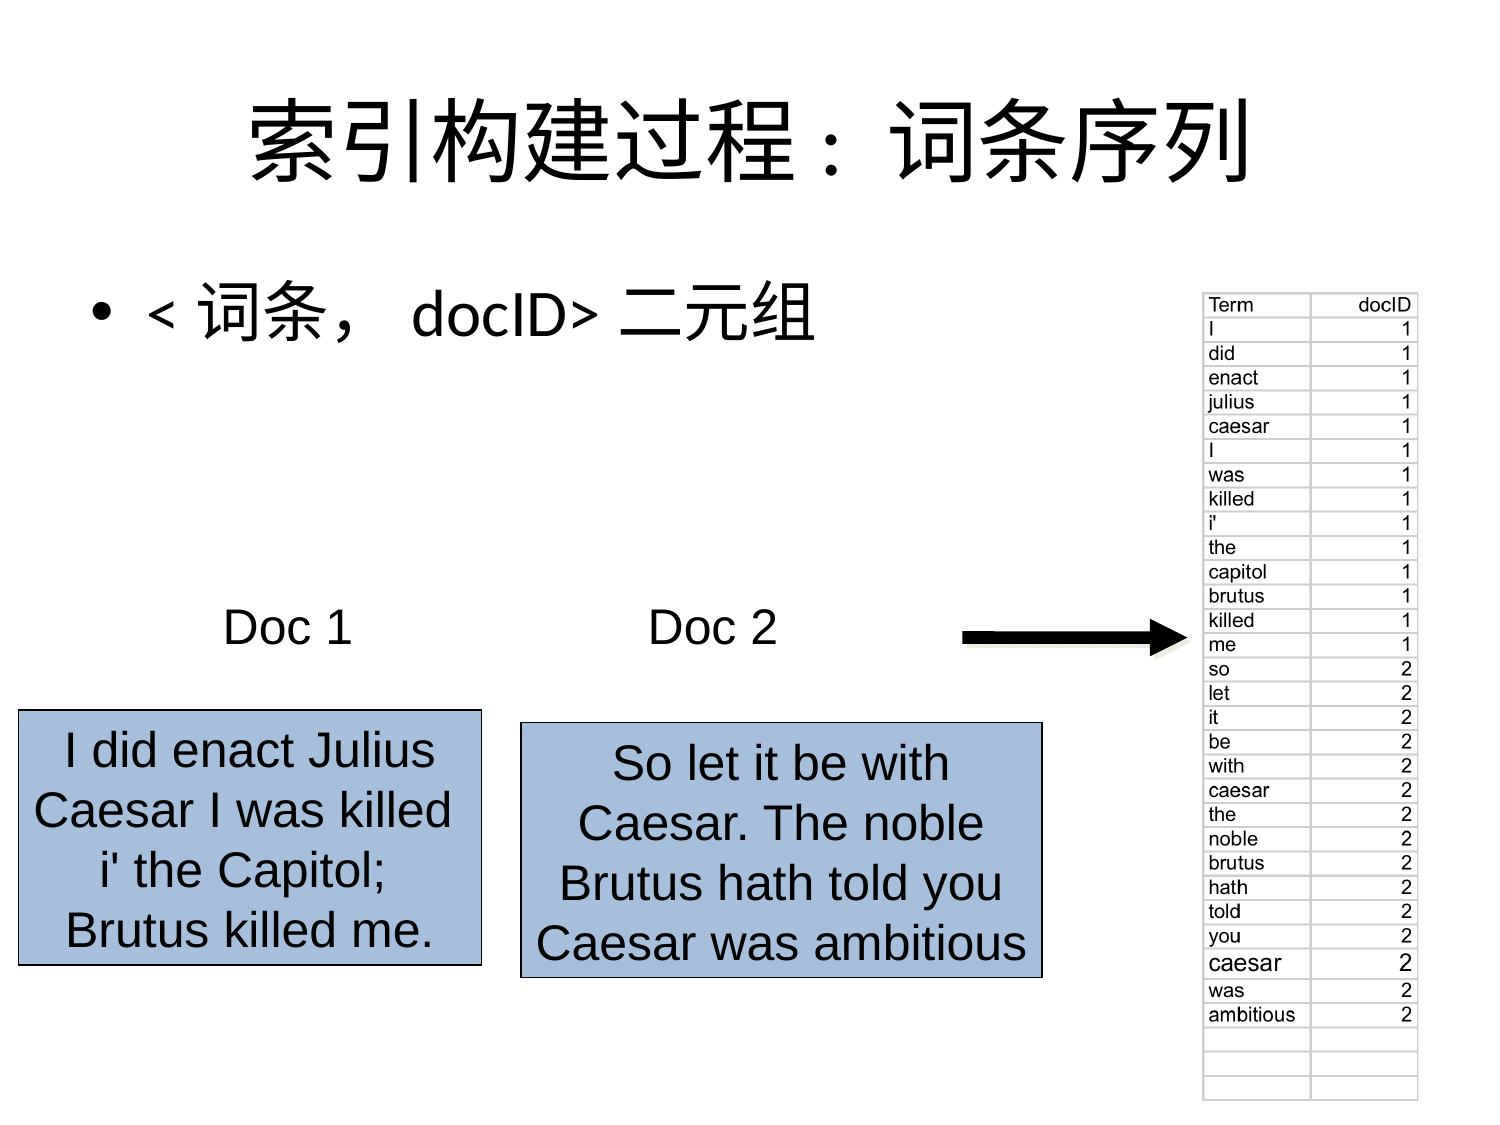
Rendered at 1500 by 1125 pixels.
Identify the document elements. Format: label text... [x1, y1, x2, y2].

list <词条，docID>二元组 [75, 262, 1425, 1005]
text_box Doc 1 [207, 587, 368, 663]
title 索引构建过程: 词条序列 [75, 45, 1425, 233]
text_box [1201, 292, 1419, 1102]
text_box So let it be with Caesar. The noble Brutus hath told you Caesar was ambitious [520, 722, 1042, 978]
text_box [962, 631, 1188, 644]
text_box I did enact Julius Caesar I was killed i' the Capitol; Brutus killed me. [18, 710, 482, 965]
text_box Doc 2 [632, 587, 793, 663]
